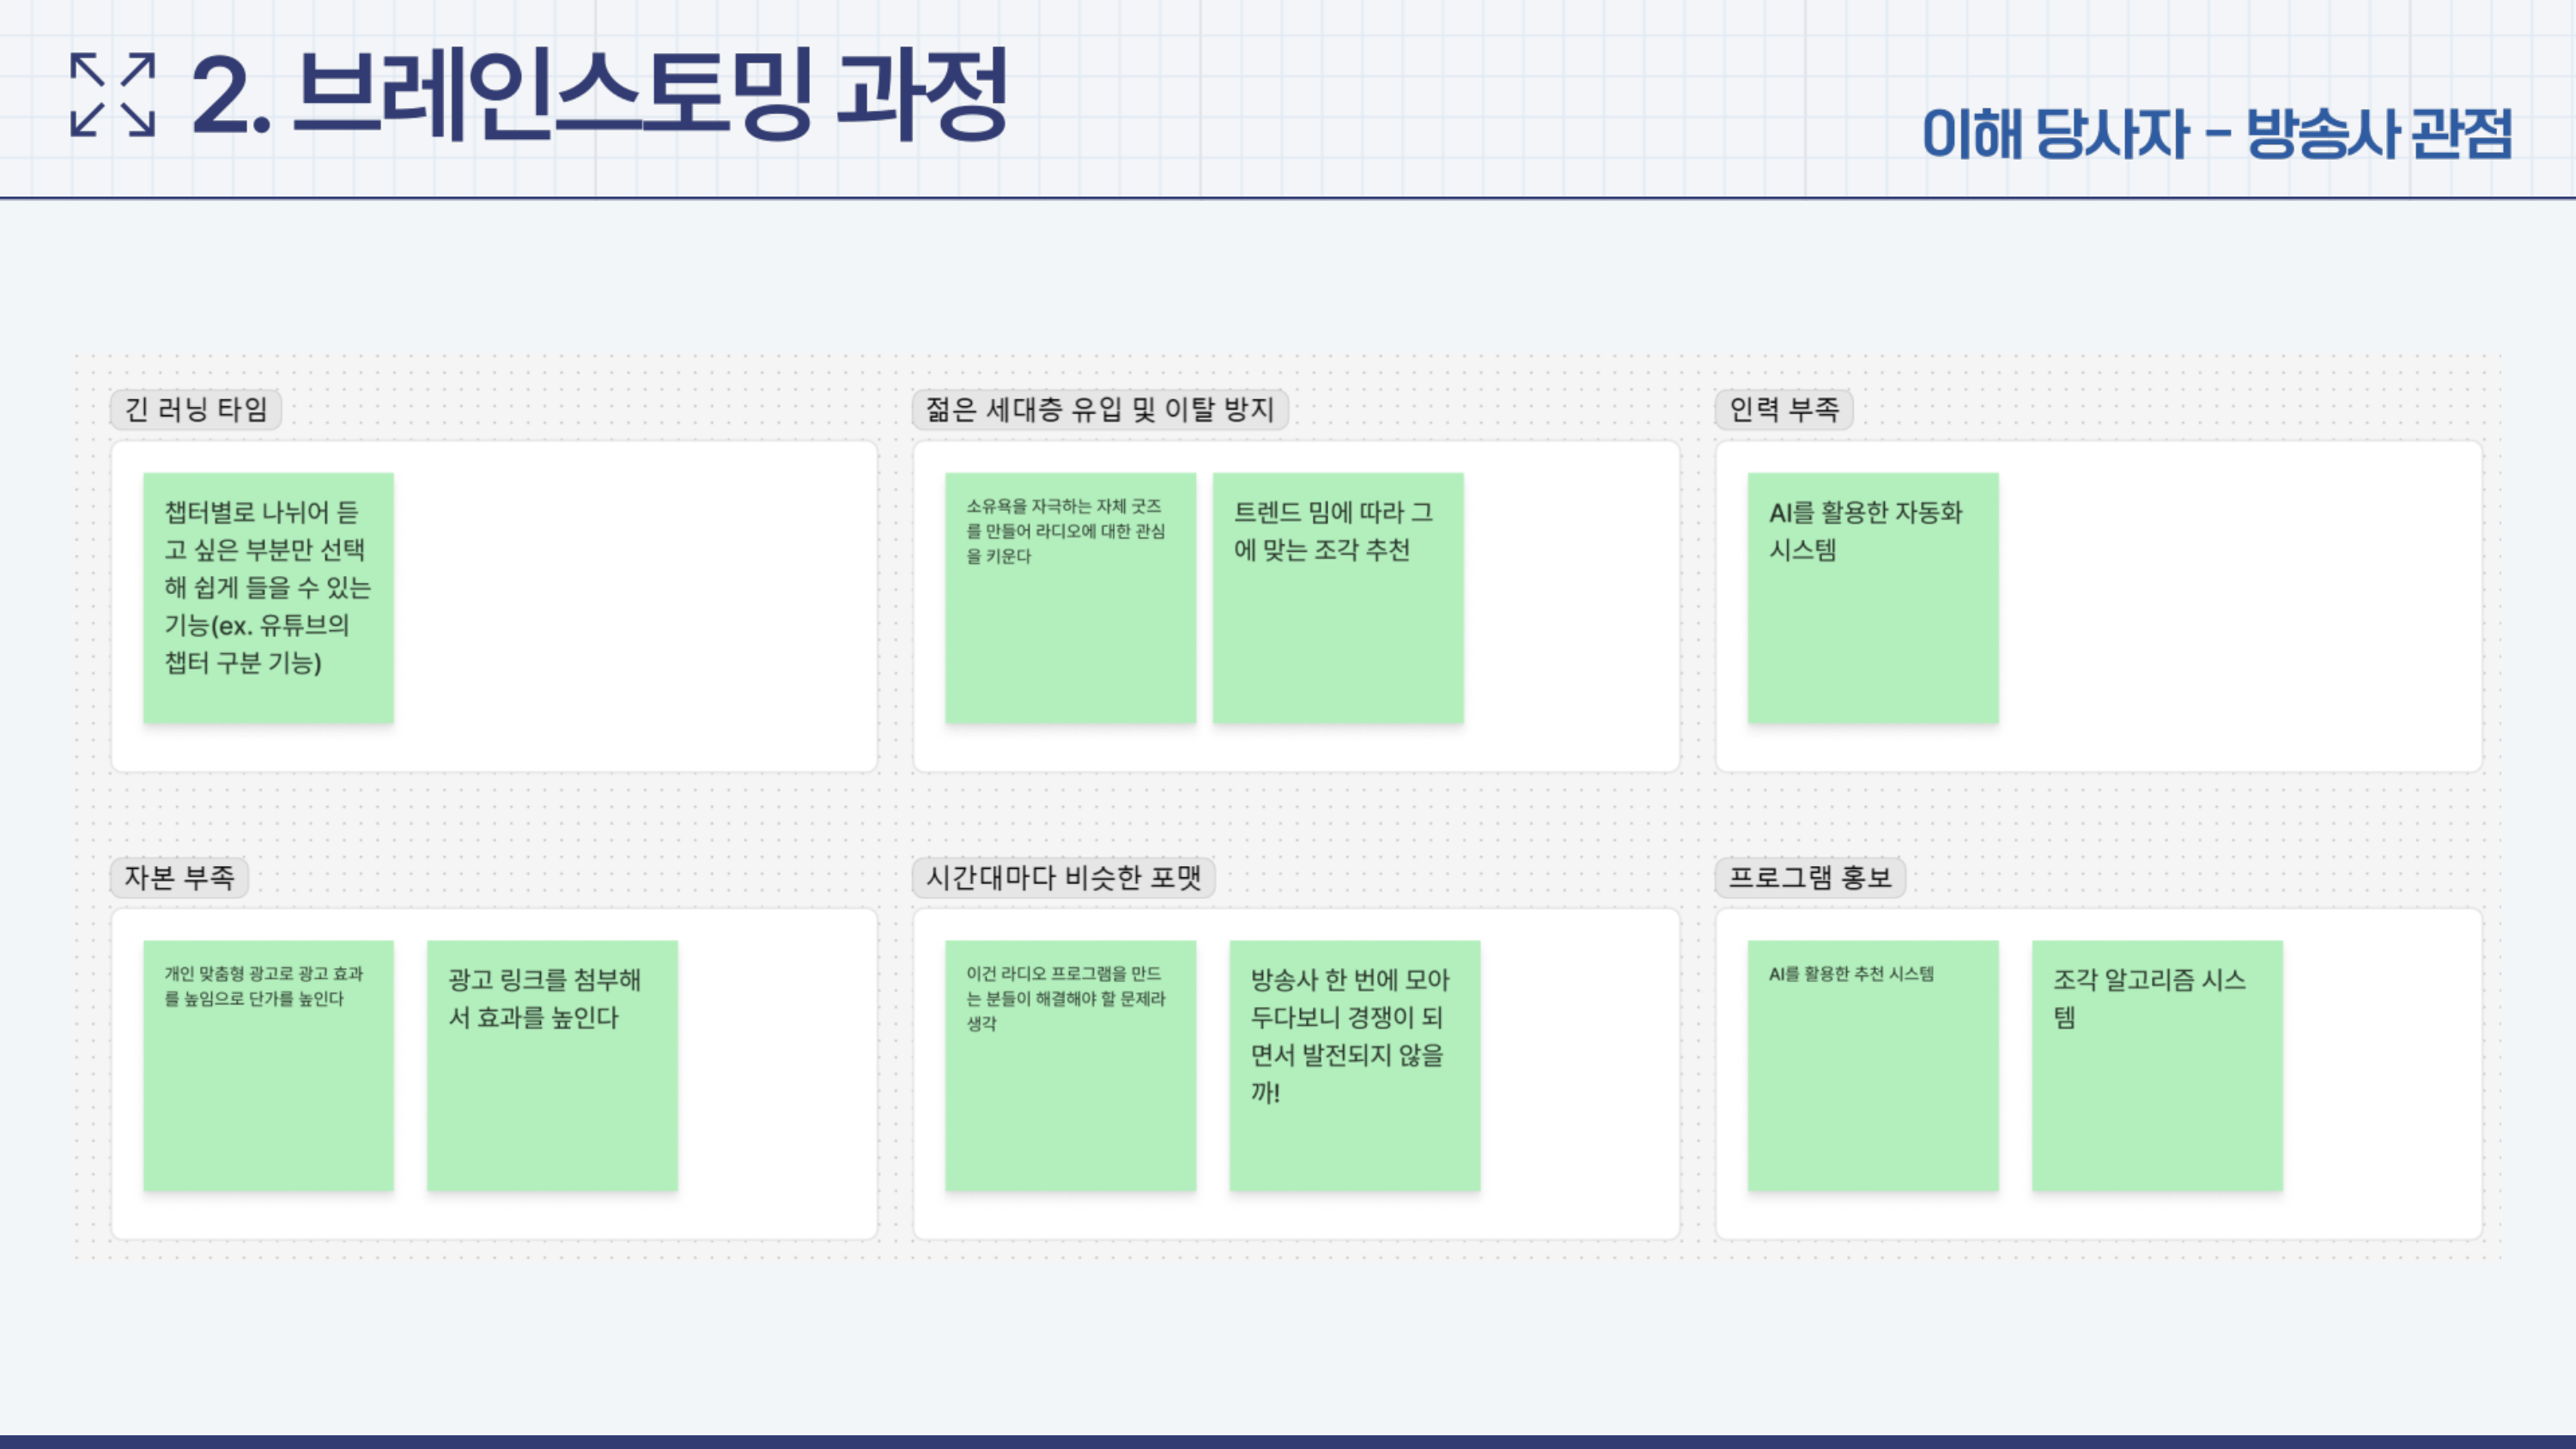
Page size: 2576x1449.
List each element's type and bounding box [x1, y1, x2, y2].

picture [0, 0, 2576, 267]
picture [0, 1435, 2576, 1449]
picture [73, 354, 2501, 1264]
